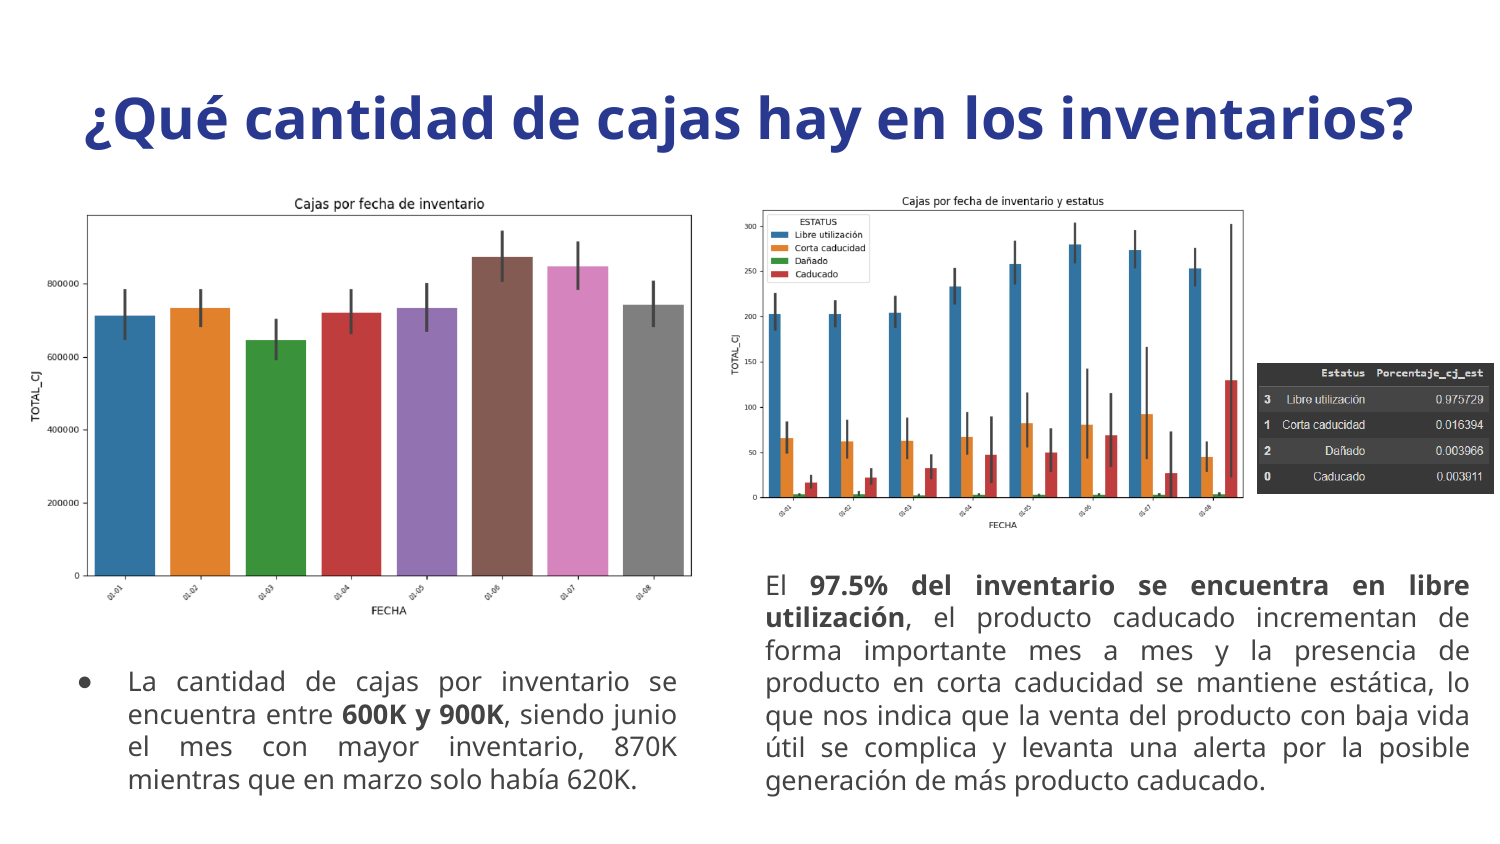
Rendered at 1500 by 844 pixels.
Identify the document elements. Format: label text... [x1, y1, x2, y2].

title ¿Qué cantidad de cajas hay en los inventarios? [51, 67, 1449, 167]
text_box El 97.5% del inventario se encuentra en libre utilización, el producto caducado incrementan de forma importante mes a mes y la presencia de producto en corta caducidad se mantiene estática, lo que nos indica que la venta del producto con baja vida útil se complica y levanta una alerta por la posible generación de más producto caducado. [749, 553, 1485, 811]
text_box La cantidad de cajas por inventario se encuentra entre 600K y 900K, siendo junio el mes con mayor inventario, 870K mientras que en marzo solo había 620K. [37, 649, 693, 807]
picture [1257, 363, 1495, 495]
picture [727, 191, 1246, 529]
picture [24, 191, 697, 622]
